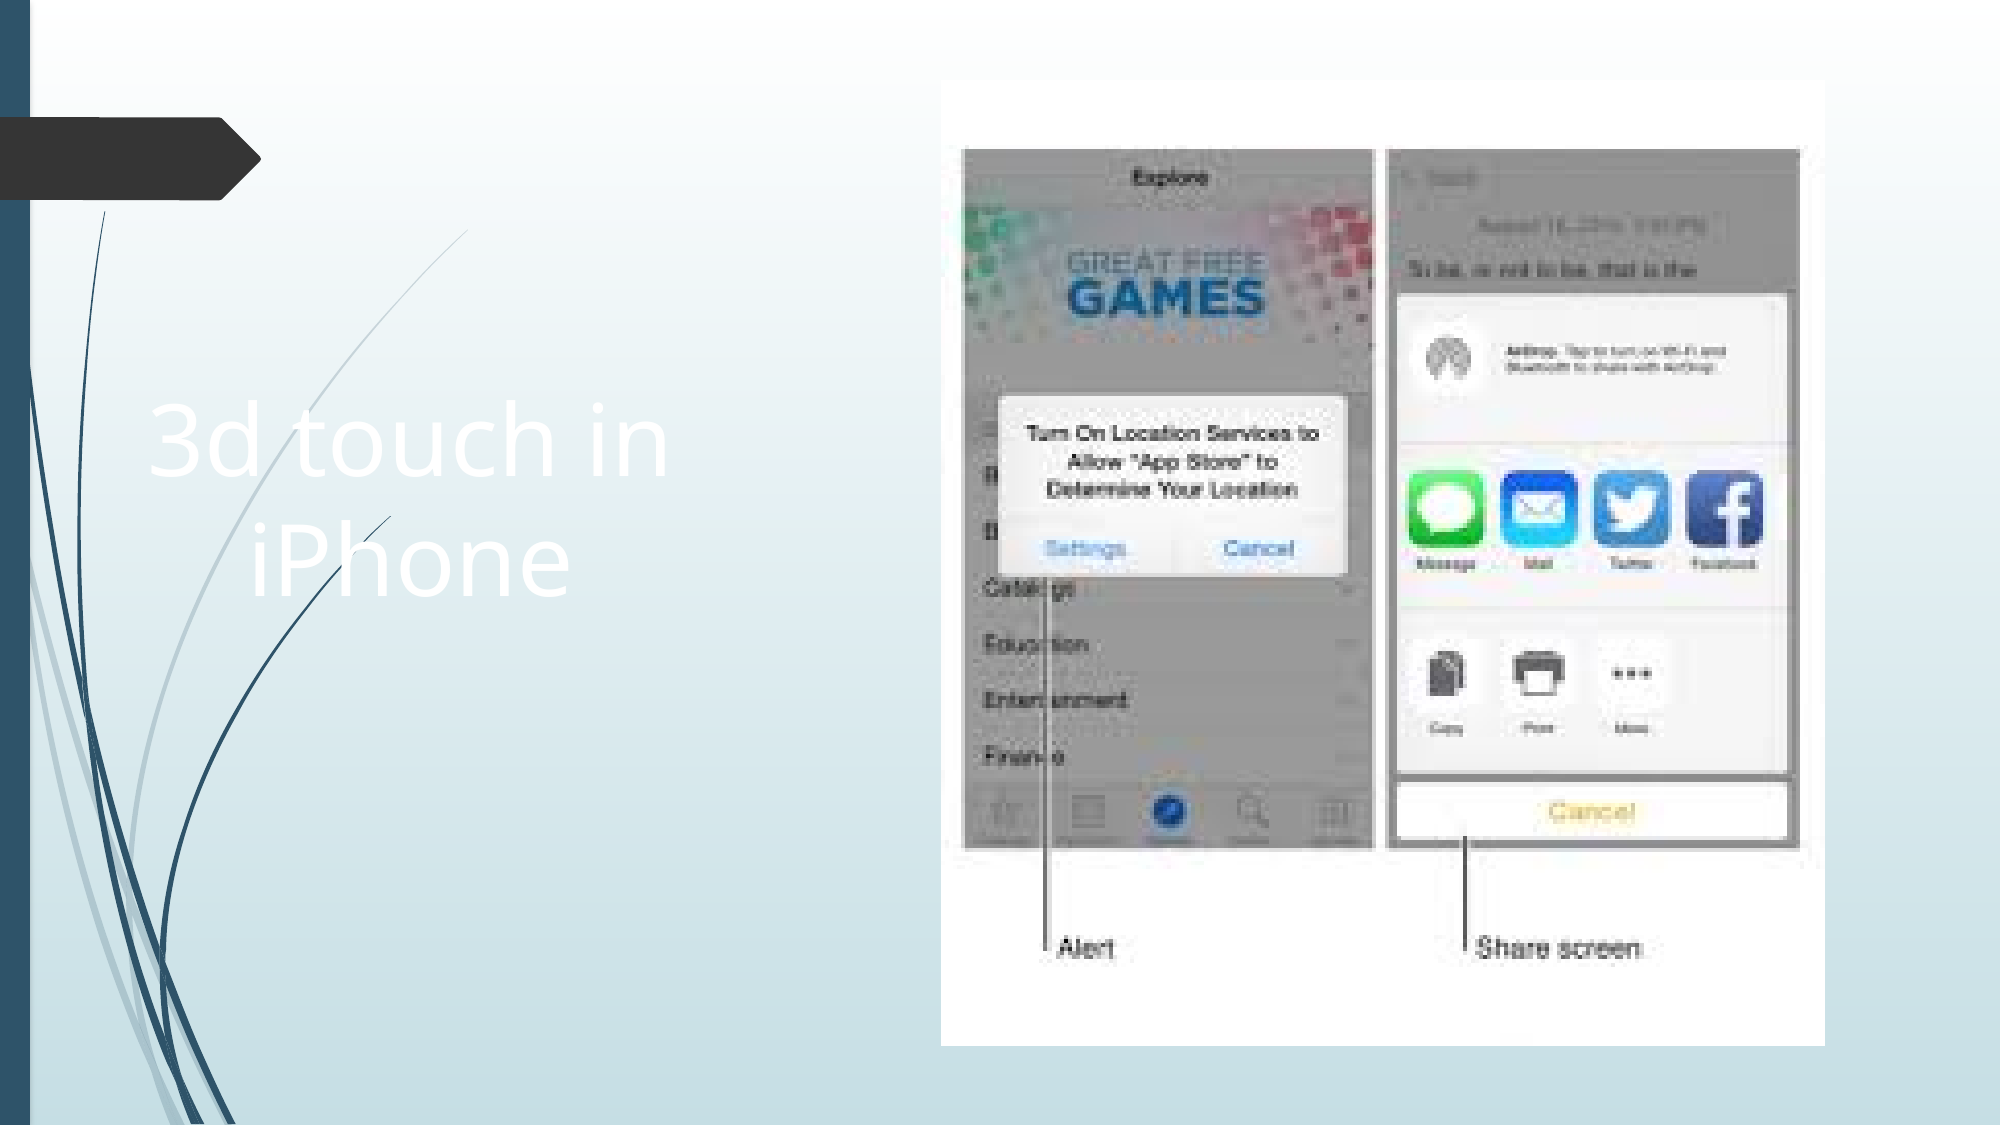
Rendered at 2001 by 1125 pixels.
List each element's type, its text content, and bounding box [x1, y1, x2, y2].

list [941, 80, 1825, 1046]
title 3d touch in iPhone [110, 149, 711, 624]
